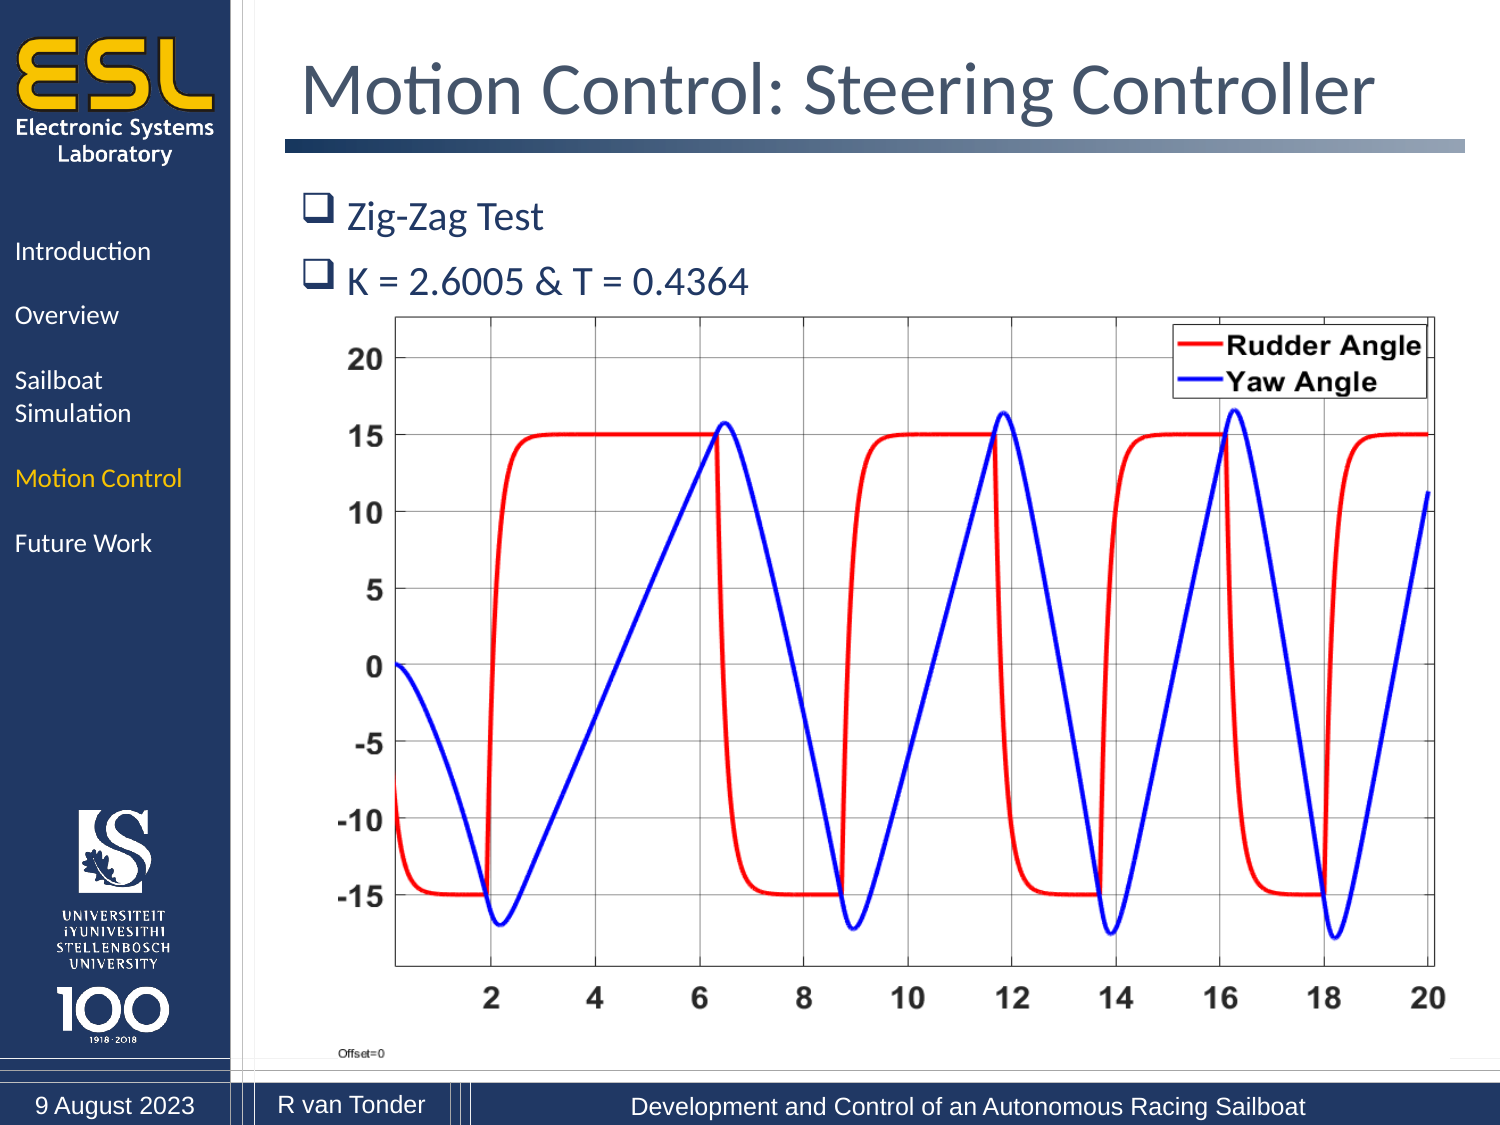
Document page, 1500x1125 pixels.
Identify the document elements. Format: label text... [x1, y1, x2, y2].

text_box Introduction Overview Sailboat Simulation Motion Control Future Work [0, 225, 225, 566]
picture [10, 30, 220, 170]
list Zig-Zag Test K = 2.6005 & T = 0.4364 [285, 186, 1465, 349]
picture [54, 808, 175, 1048]
list Motion Control: Steering Controller [285, 32, 1465, 139]
picture [338, 308, 1451, 1063]
